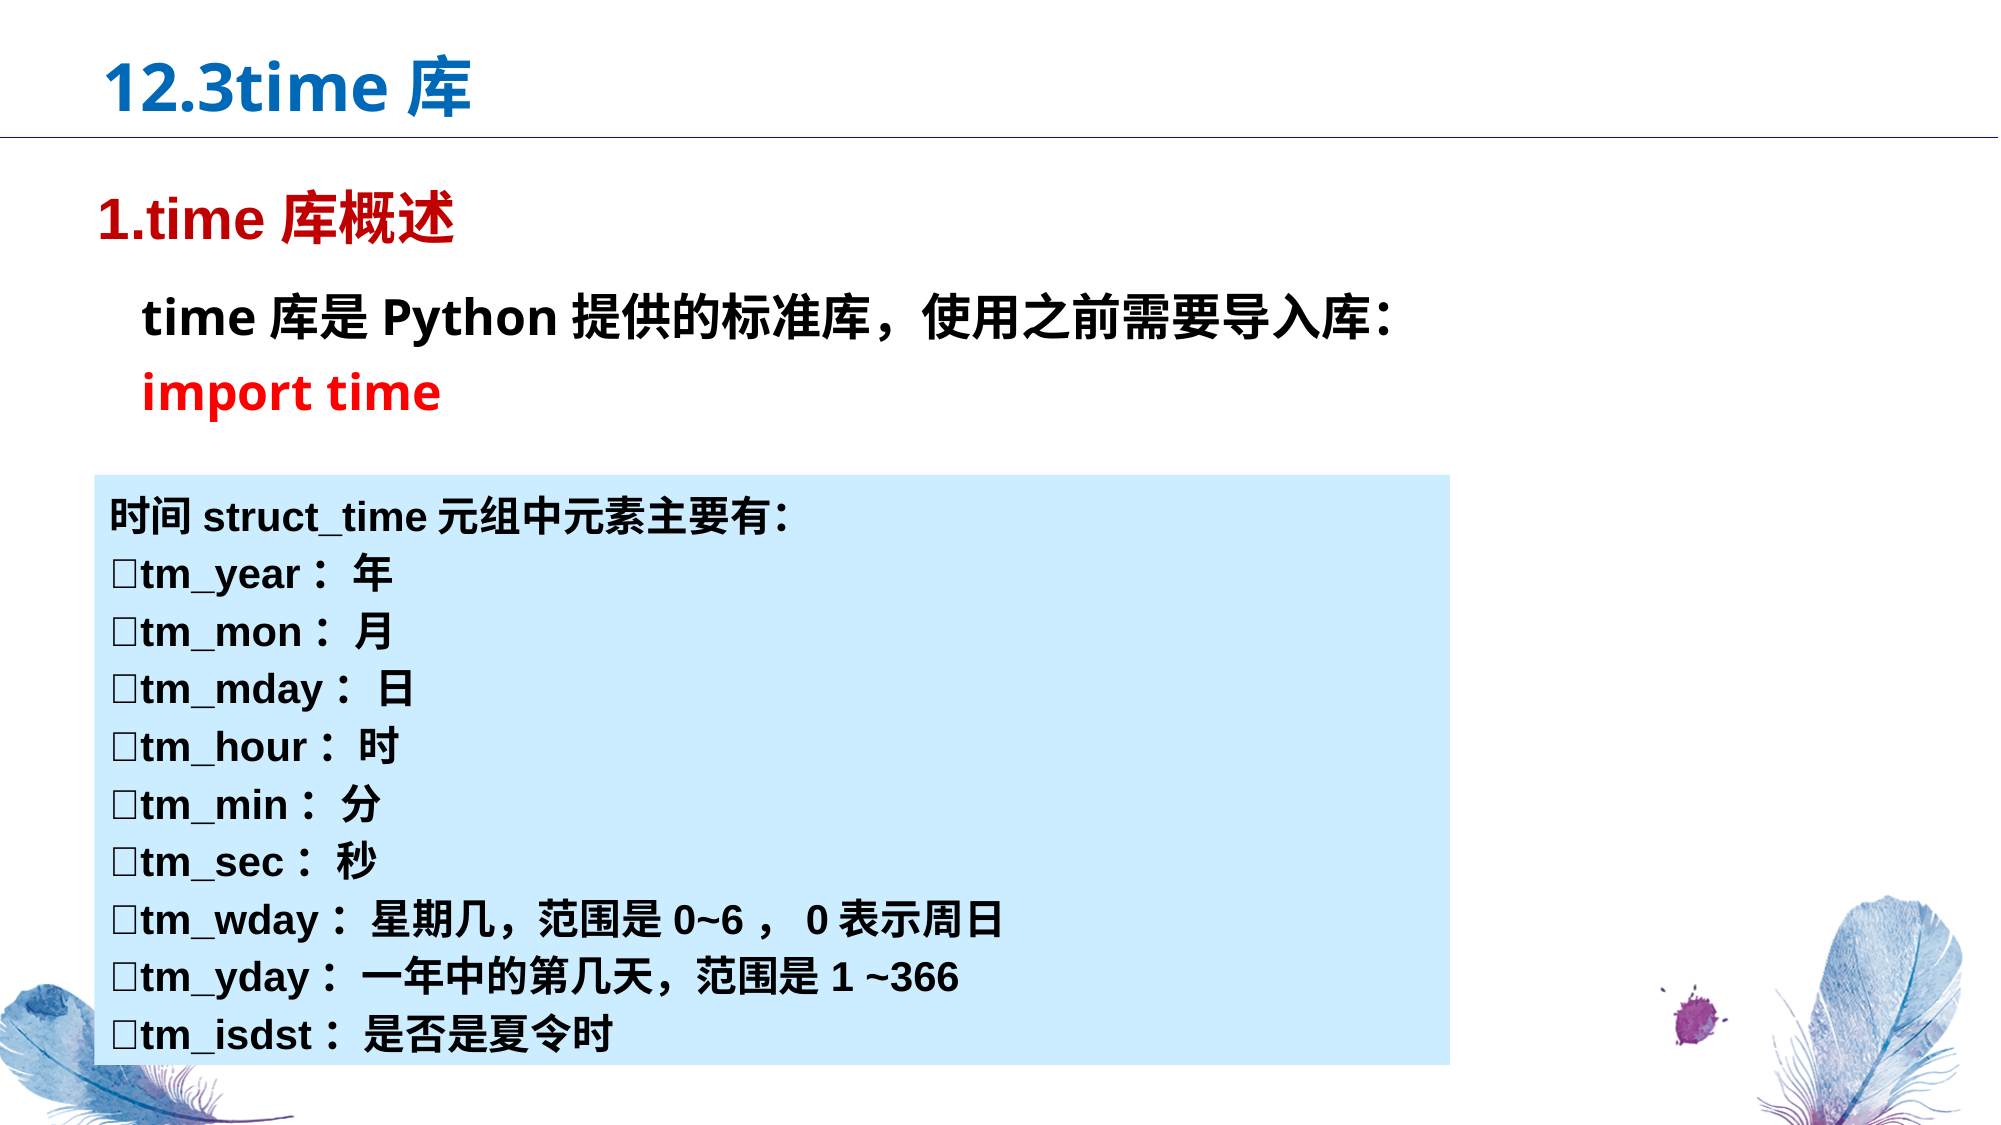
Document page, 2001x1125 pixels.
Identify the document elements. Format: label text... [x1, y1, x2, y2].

text_box time库是Python提供的标准库，使用之前需要导入库： import time [127, 262, 1650, 450]
picture [0, 887, 2001, 1125]
text_box 1.time库概述 [83, 174, 471, 259]
text_box 12.3time库 [87, 37, 625, 130]
text_box 时间struct_time元组中元素主要有： tm_year：年 tm_mon：月 tm_mday：日 tm_hour：时 tm_min：分 tm_sec：秒 tm_wday：星期几，范围是0~6，0表示周日 tm_yday：一年中的第几天，范围是1 ~366 tm_isdst：是否是夏令时 [94, 474, 1450, 1065]
